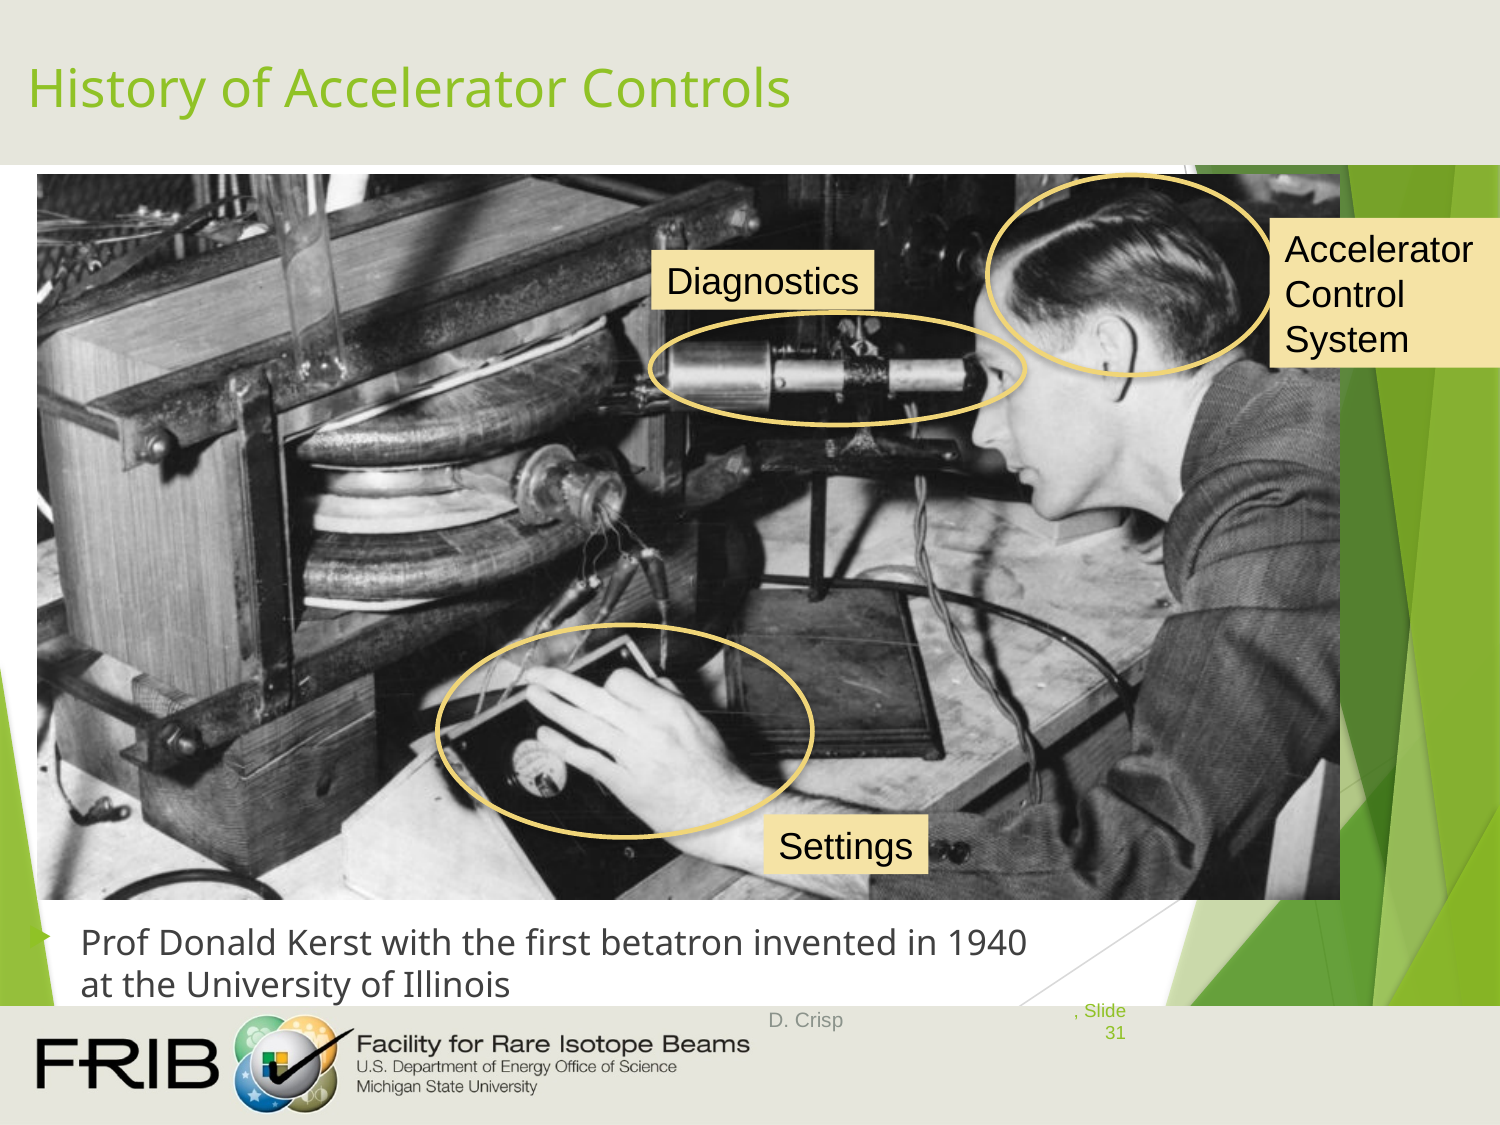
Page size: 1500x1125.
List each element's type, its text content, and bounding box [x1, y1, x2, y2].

footer D. Crisp [99, 991, 859, 1051]
title History of Accelerator Controls [12, 46, 1488, 127]
list Prof Donald Kerst with the first betatron invented in 1940 at the University of Illinois [12, 912, 1488, 1013]
slide_number , Slide 31 [1057, 991, 1142, 1051]
picture [0, 1006, 1500, 1125]
picture [36, 174, 1340, 901]
picture [0, 0, 1500, 165]
text_box Accelerator Control System [1343, 217, 1500, 368]
